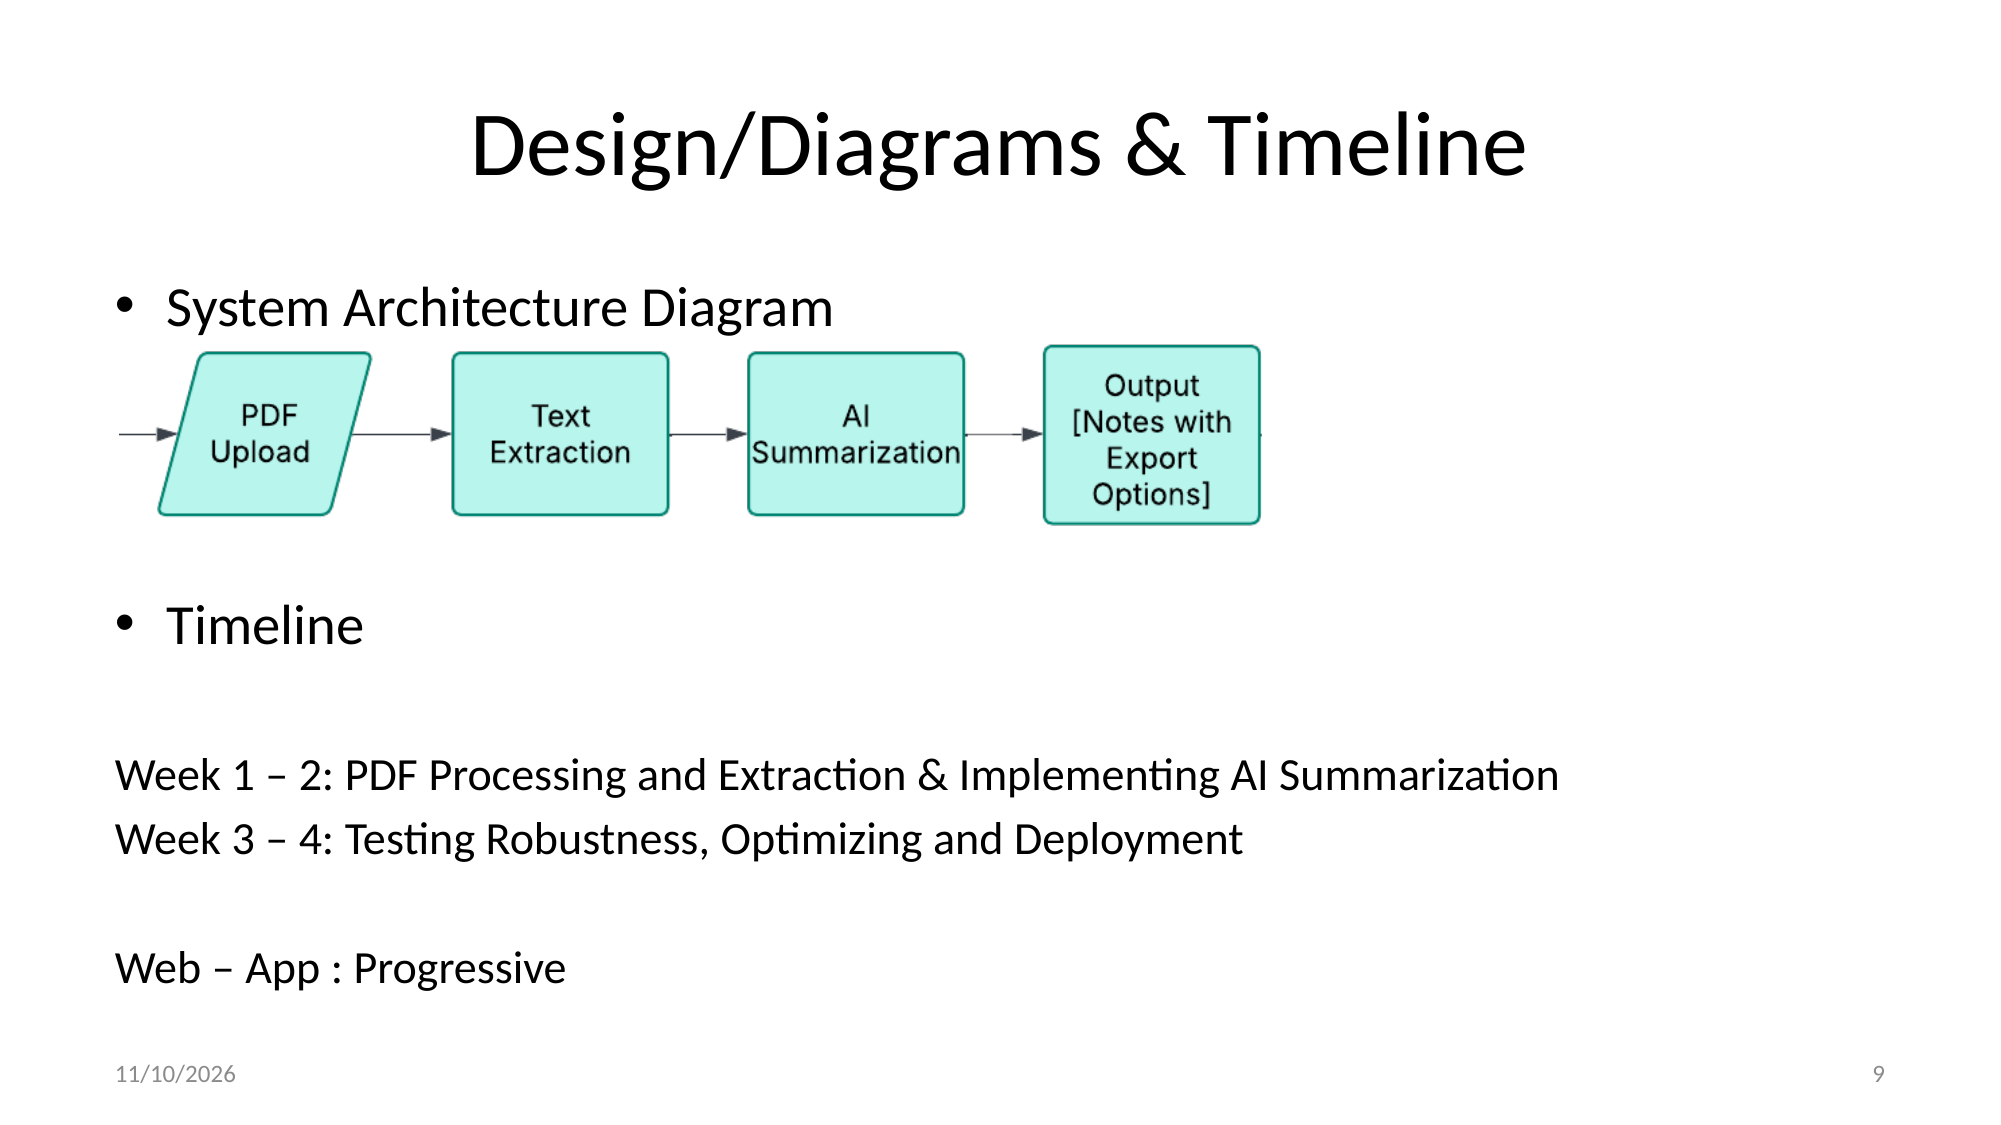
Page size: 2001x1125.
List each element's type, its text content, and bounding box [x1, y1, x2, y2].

list System Architecture Diagram Timeline Week 1 – 2: PDF Processing and Extraction & Implementing AI Summarization Week 3 – 4: Testing Robustness, Optimizing and Deployment Web – App : Progressive [99, 262, 1900, 1005]
slide_number 9 [1433, 1042, 1900, 1103]
title Design/Diagrams & Timeline [99, 45, 1900, 233]
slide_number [99, 1042, 567, 1103]
picture [118, 291, 1262, 577]
